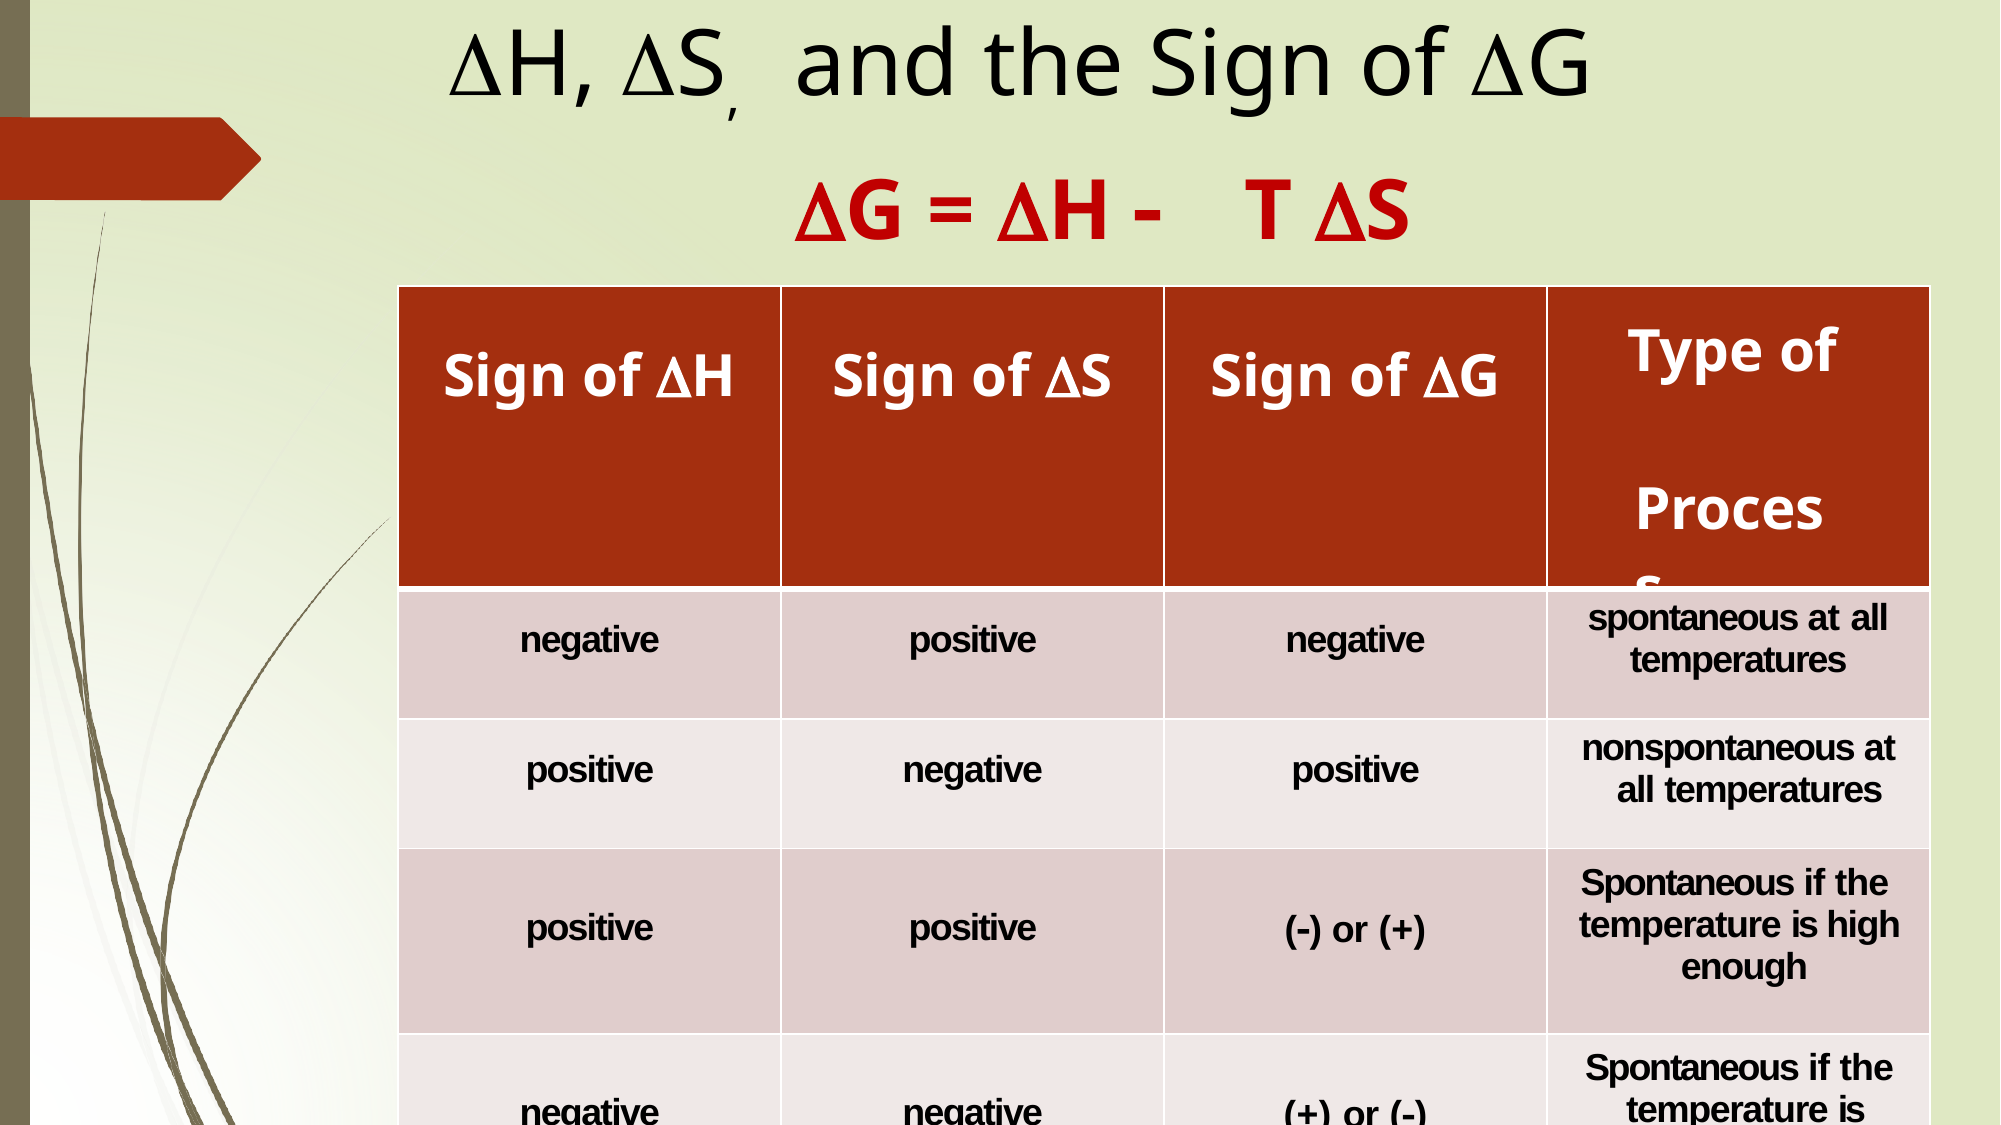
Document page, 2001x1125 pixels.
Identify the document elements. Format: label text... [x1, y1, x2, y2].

table_cell positive [1165, 720, 1546, 848]
table_cell negative [1165, 592, 1546, 718]
table_cell positive [782, 849, 1163, 1033]
table_cell negative [782, 720, 1163, 848]
table_cell negative [399, 1035, 780, 1125]
table_cell negative [399, 592, 780, 718]
table_header Sign of G [1165, 287, 1546, 586]
table_cell positive [399, 849, 780, 1033]
table_header Sign of H [399, 287, 780, 586]
table_header Type of Process [1548, 287, 1929, 586]
picture [30, 0, 2000, 1125]
text_box G = H  T S [792, 154, 1465, 256]
table_cell Spontaneous if the temperature is low enough [1548, 1035, 1929, 1125]
table_cell nonspontaneous at all temperatures [1548, 720, 1929, 848]
table_cell positive [782, 592, 1163, 718]
table_cell Spontaneous if the temperature is high enough [1548, 849, 1929, 1033]
table_header Sign of S [782, 287, 1163, 586]
table_cell spontaneous at all temperatures [1548, 592, 1929, 718]
table_cell (+) or () [1165, 1035, 1546, 1125]
title H, S, and the Sign of G [443, 1, 1599, 192]
table_cell positive [399, 720, 780, 848]
table_cell negative [782, 1035, 1163, 1125]
table_cell () or (+) [1165, 849, 1546, 1033]
